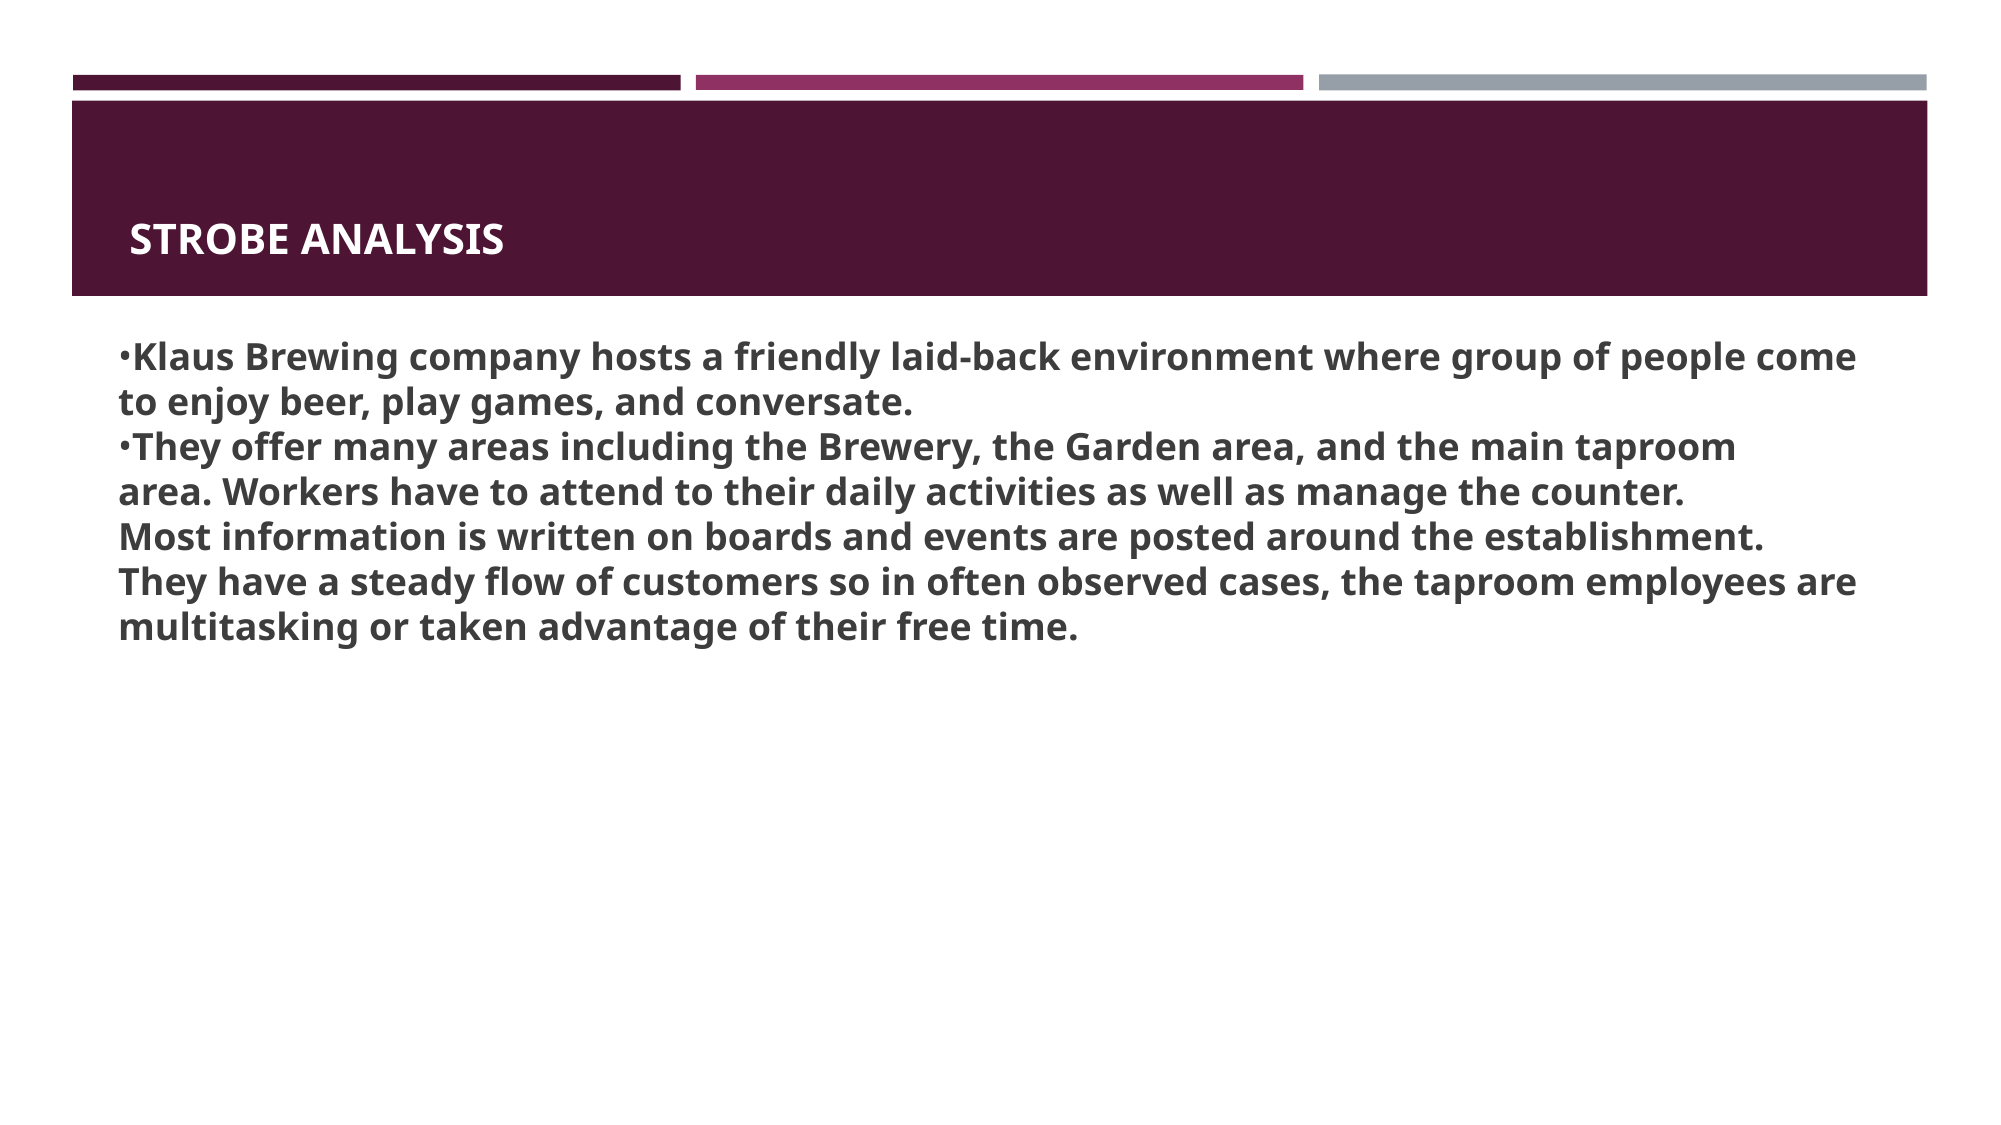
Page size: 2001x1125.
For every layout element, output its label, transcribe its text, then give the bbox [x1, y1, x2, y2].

text_box Klaus Brewing company hosts a friendly laid-back environment where group of people come to enjoy beer, play games, and conversate. ​ They offer many areas including the Brewery, the Garden area, and the main taproom area. Workers have to attend to their daily activities as well as manage the counter. Most information is written on boards and events are posted around the establishment. They have a steady flow of customers so in often observed cases, the taproom employees are multitasking or taken advantage of their free time. [103, 325, 1876, 656]
title STROBE ANALYSIS [114, 205, 1924, 372]
